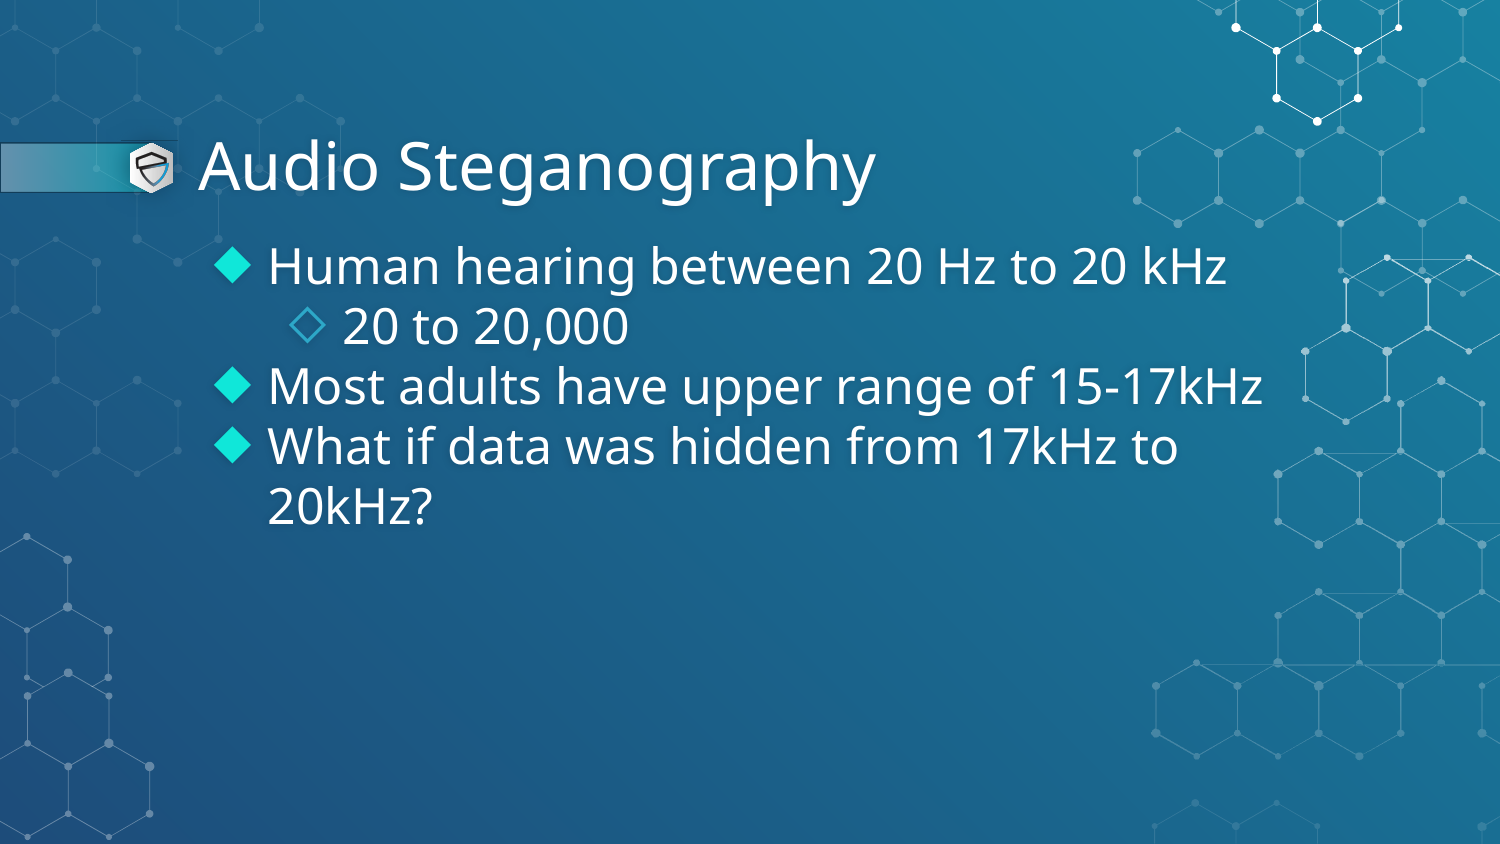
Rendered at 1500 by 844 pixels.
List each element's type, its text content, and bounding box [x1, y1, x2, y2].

list Human hearing between 20 Hz to 20 kHz 20 to 20,000 Most adults have upper range of 15-17kHz What if data was hidden from 17kHz to 20kHz? [192, 234, 1297, 733]
title Audio Steganography [198, 140, 1302, 198]
picture [121, 140, 178, 198]
